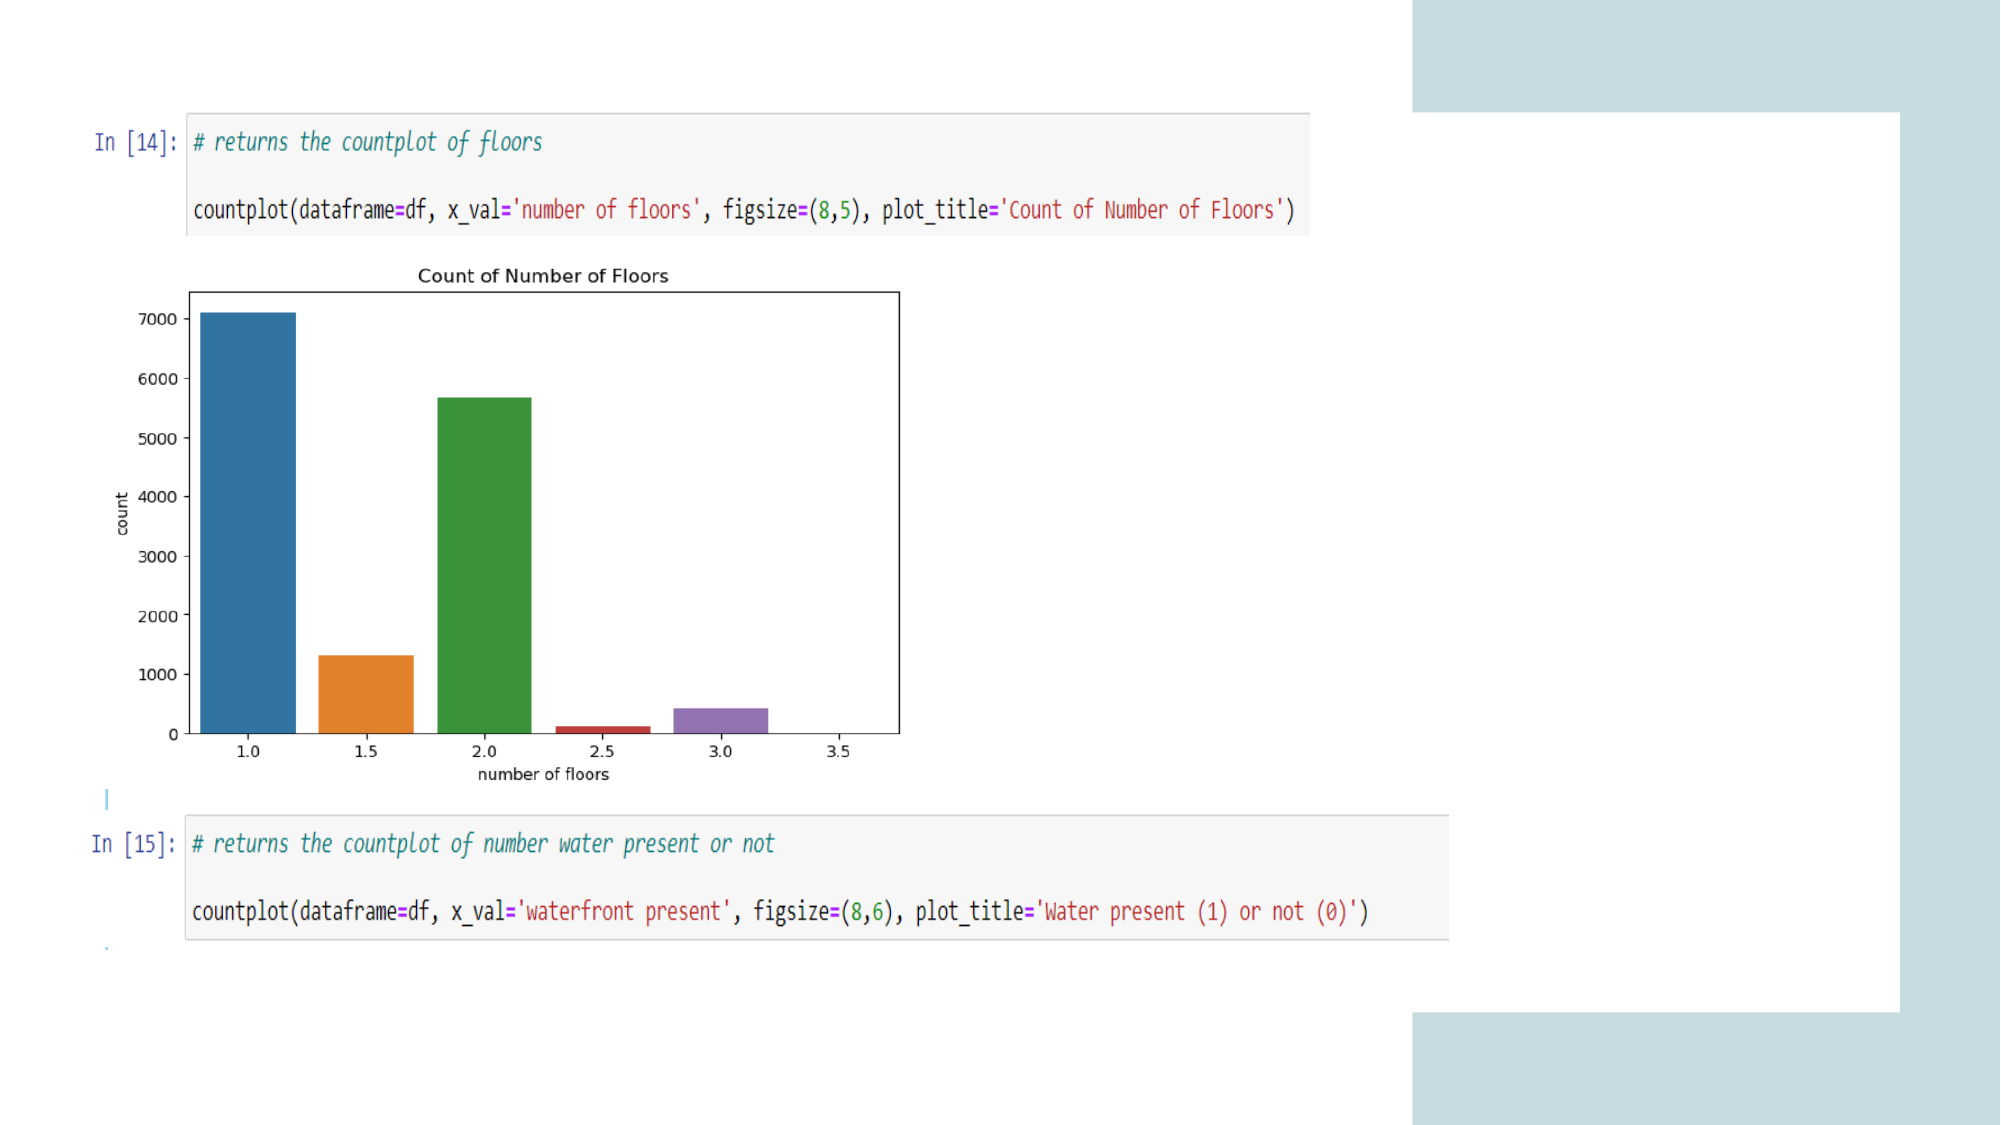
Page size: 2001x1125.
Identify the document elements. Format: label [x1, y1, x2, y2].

picture [86, 102, 1310, 236]
picture [102, 257, 1000, 789]
picture [86, 810, 1449, 947]
